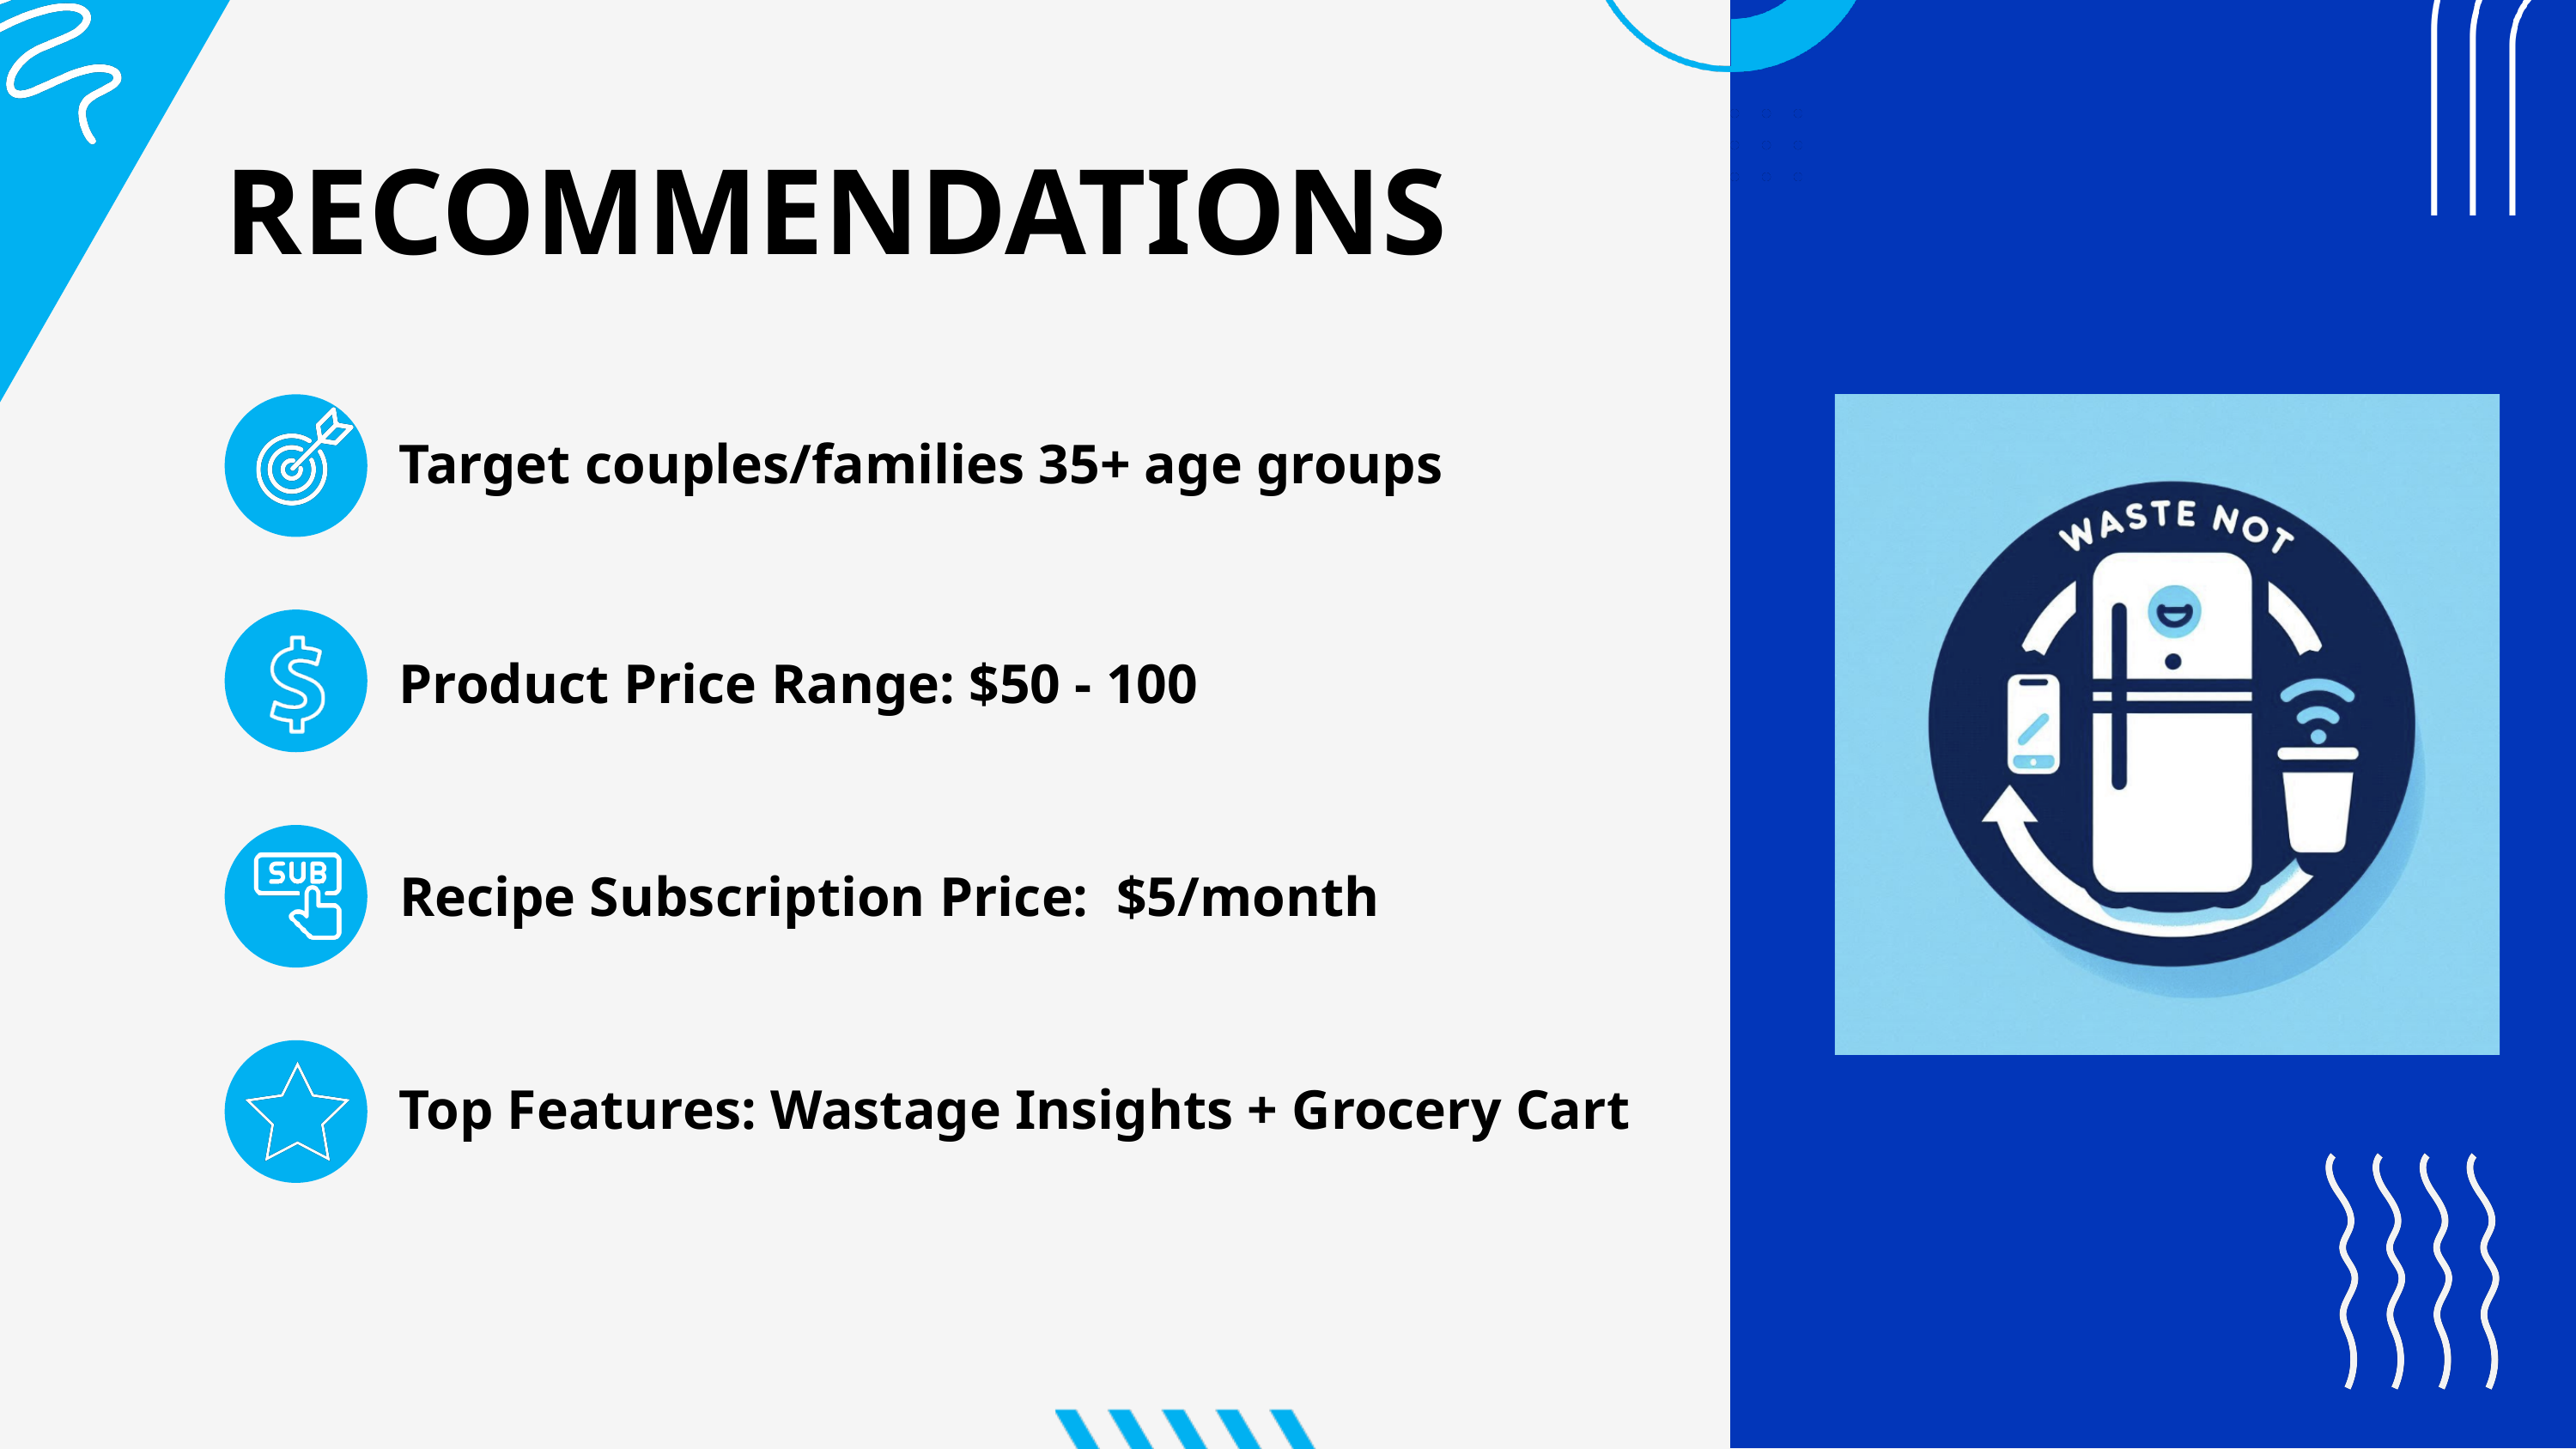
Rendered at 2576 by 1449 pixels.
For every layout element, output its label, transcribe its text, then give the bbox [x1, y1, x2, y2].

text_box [224, 824, 368, 968]
text_box Target couples/families 35+ age groups [398, 419, 1602, 494]
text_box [224, 609, 368, 753]
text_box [235, 394, 368, 537]
text_box Product Price Range: $50 - 100 [398, 639, 1338, 715]
text_box Recipe Subscription Price: $5/month [398, 852, 1625, 928]
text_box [224, 1040, 368, 1184]
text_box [1730, 0, 2576, 1449]
text_box [1586, 0, 1728, 72]
text_box Top Features: Wastage Insights + Grocery Cart [398, 1064, 1702, 1141]
text_box [1054, 1409, 1324, 1449]
text_box RECOMMENDATIONS [235, 142, 1508, 278]
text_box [0, 0, 233, 598]
